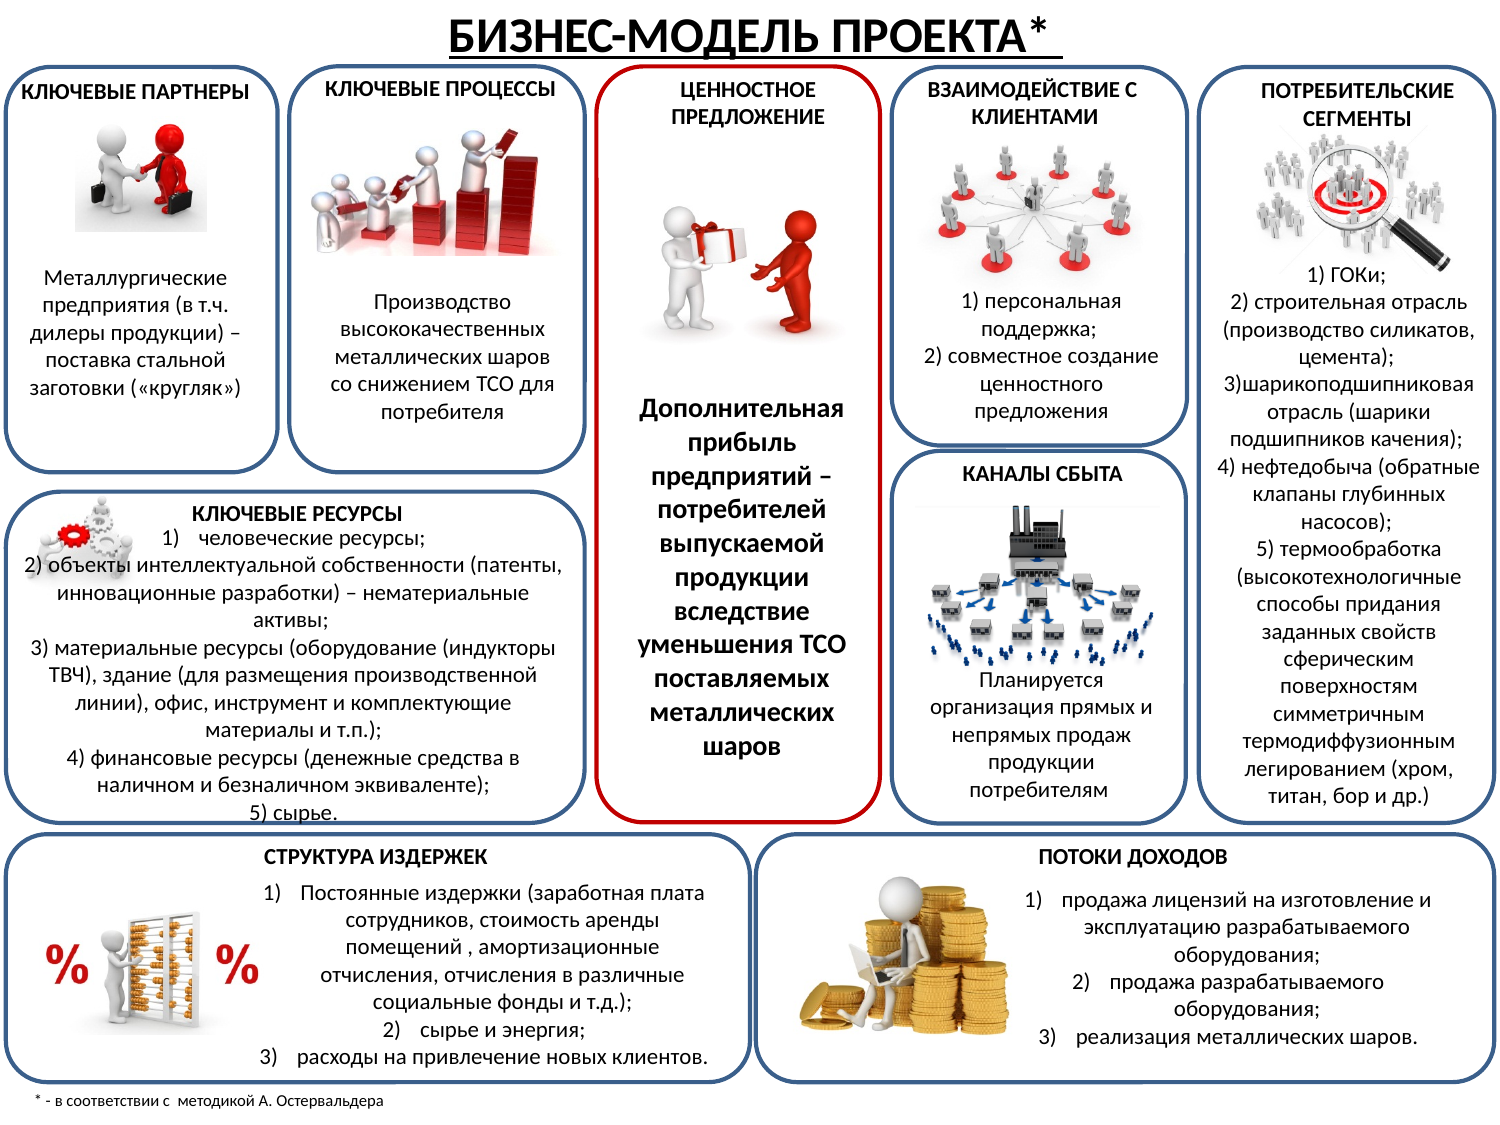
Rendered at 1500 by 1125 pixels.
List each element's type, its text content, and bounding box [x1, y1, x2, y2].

text_box Дополнительная прибыль предприятий – потребителей выпускаемой продукции вследствие уменьшения TCO поставляемых металлических шаров [608, 382, 876, 769]
text_box [287, 72, 587, 475]
picture [14, 481, 148, 599]
text_box 1) персональная поддержка; 2) совместное создание ценностного предложения [907, 278, 1176, 431]
text_box [3, 78, 280, 475]
picture [915, 503, 1160, 672]
text_box КЛЮЧЕВЫЕ РЕСУРСЫ [177, 491, 419, 515]
picture [1251, 125, 1454, 274]
text_box ВЗАИМОДЕЙСТВИЕ С КЛИЕНТАМИ [912, 66, 1158, 127]
picture [771, 869, 1022, 1040]
text_box ПОТОКИ ДОХОДОВ [1023, 834, 1244, 876]
text_box продажа лицензий на изготовление и эксплуатацию разрабатываемого оборудования; продажа разрабатываемого оборудования; реализация металлических шаров. [986, 876, 1471, 1057]
text_box ПОТРЕБИТЕЛЬСКИЕ СЕГМЕНТЫ [1246, 68, 1470, 139]
text_box СТРУКТУРА ИЗДЕРЖЕК [249, 834, 503, 869]
picture [39, 907, 266, 1036]
text_box Металлургические предприятия (в т.ч. дилеры продукции) – поставка стальной заготовки («кругляк») [5, 254, 266, 407]
picture [917, 122, 1153, 300]
text_box [1196, 64, 1463, 785]
text_box * - в соответствии с методикой А. Остервальдера [18, 1082, 1245, 1117]
text_box [153, 489, 578, 515]
text_box ЦЕННОСТНОЕ ПРЕДЛОЖЕНИЕ [656, 66, 841, 137]
text_box КЛЮЧЕВЫЕ ПРОЦЕССЫ [310, 66, 572, 109]
text_box [753, 832, 1497, 1085]
text_box [1219, 816, 1474, 826]
text_box [1458, 71, 1497, 251]
text_box [594, 64, 883, 825]
picture [299, 127, 574, 256]
text_box [34, 64, 250, 68]
text_box [3, 832, 753, 1082]
text_box [582, 524, 587, 791]
text_box Постоянные издержки (заработная плата сотрудников, стоимость аренды помещений , амортизационные отчисления, отчисления в различные социальные фонды и т.д.); сырье и энергия; расходы на привлечение новых клиентов. [242, 869, 727, 1077]
text_box Планируется организация прямых и непрямых продаж продукции потребителям [907, 656, 1176, 809]
text_box Производство высококачественных металлических шаров со снижением TCO для потребителя [312, 278, 573, 431]
text_box [889, 448, 1188, 826]
text_box КАНАЛЫ СБЫТА [947, 450, 1139, 494]
picture [74, 116, 207, 232]
text_box КЛЮЧЕВЫЕ ПАРТНЕРЫ [6, 68, 266, 111]
text_box 1) ГОКи; 2) строительная отрасль (производство силикатов, цемента); 3)шарикоподшипниковая отрасль (шарики подшипников качения); 4) нефтедобыча (обратные клапаны глубинных насосов); 5) термообработка (высокотехнологичные способы придания заданных свойств сферическим поверхностям симметричным термодиффузионным легированием (хром, титан, бор и др.) [1198, 251, 1500, 816]
text_box [889, 69, 1190, 448]
picture [622, 187, 855, 362]
text_box человеческие ресурсы; 2) объекты интеллектуальной собственности (патенты, инновационные разработки) – нематериальные активы; 3) материальные ресурсы (оборудование (индукторы ТВЧ), здание (для размещения производственной линии), офис, инструмент и комплектующие материалы и т.п.); 4) финансовые ресурсы (денежные средства в наличном и безналичном эквиваленте); 5) сырье. [5, 515, 582, 833]
text_box БИЗНЕС-МОДЕЛЬ ПРОЕКТА* [53, 0, 1459, 71]
